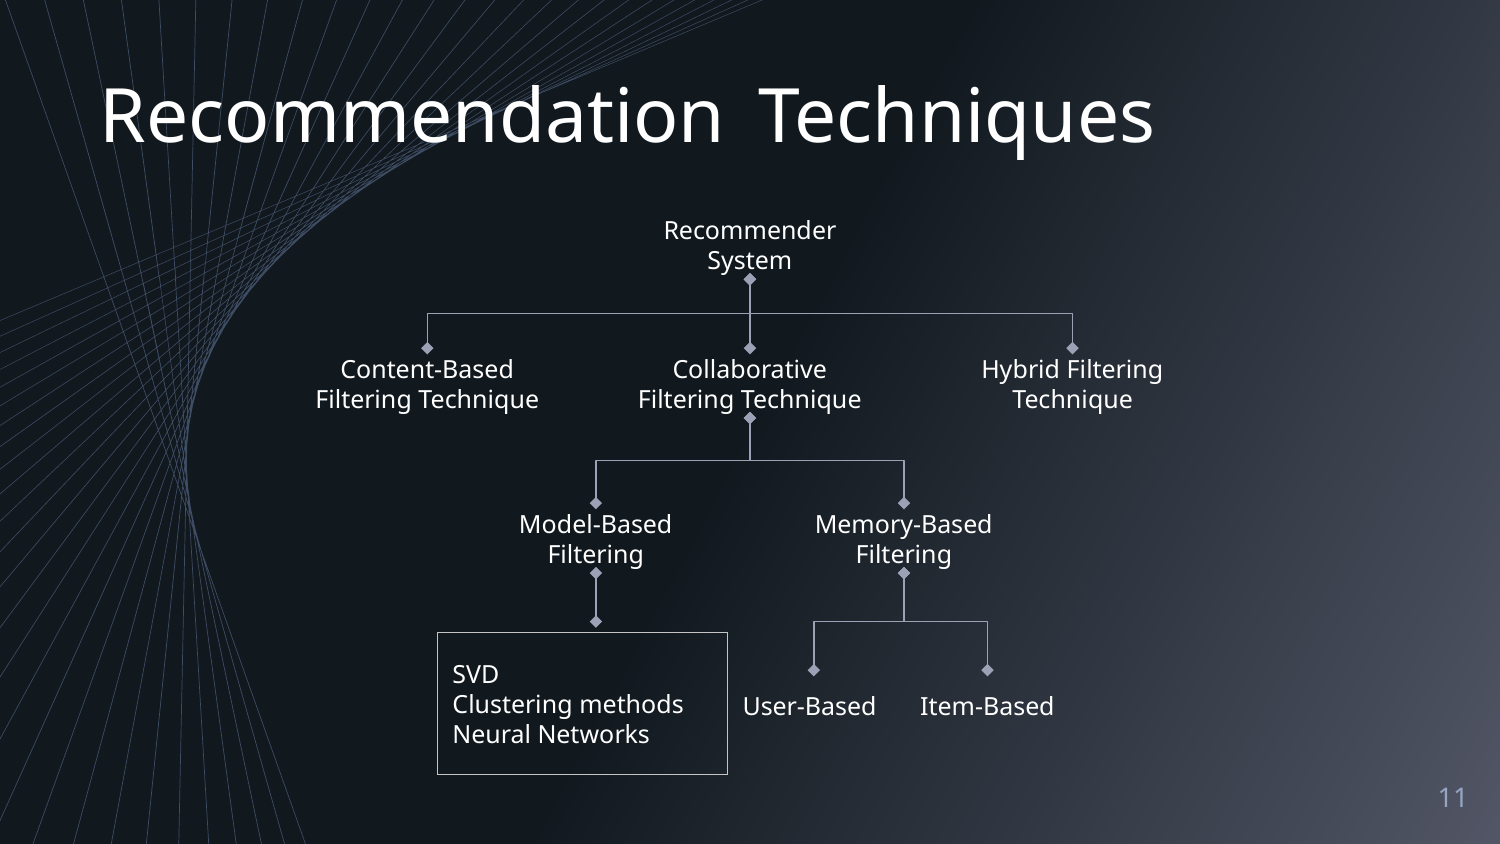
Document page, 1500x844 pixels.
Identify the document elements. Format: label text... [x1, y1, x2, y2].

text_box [286, 209, 1213, 775]
slide_number 11 [1378, 766, 1469, 832]
title Recommendation Techniques [99, 34, 1187, 147]
